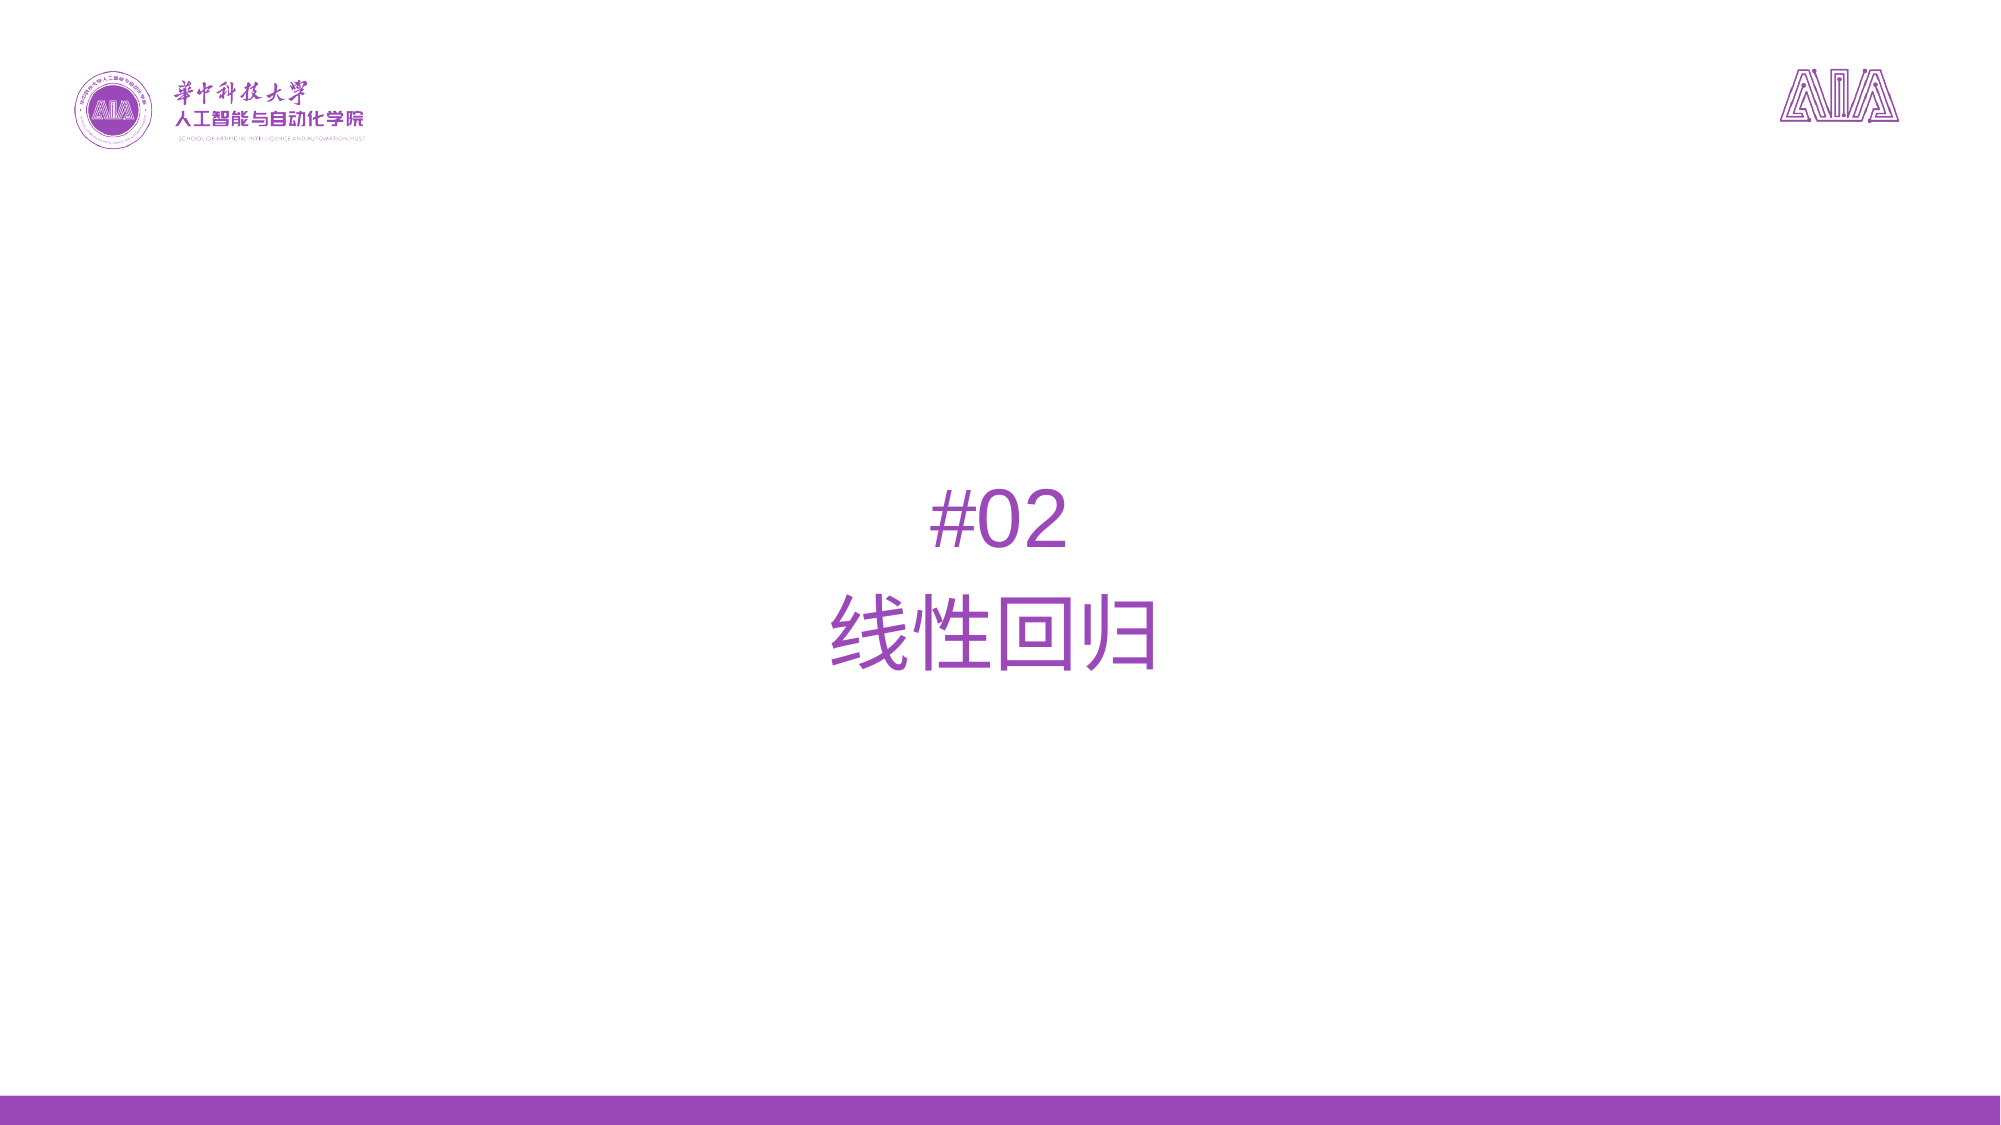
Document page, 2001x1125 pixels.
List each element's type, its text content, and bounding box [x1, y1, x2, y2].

text_box 线性回归 [827, 581, 1162, 682]
text_box #02 [930, 464, 1070, 565]
picture [0, 0, 2001, 1125]
